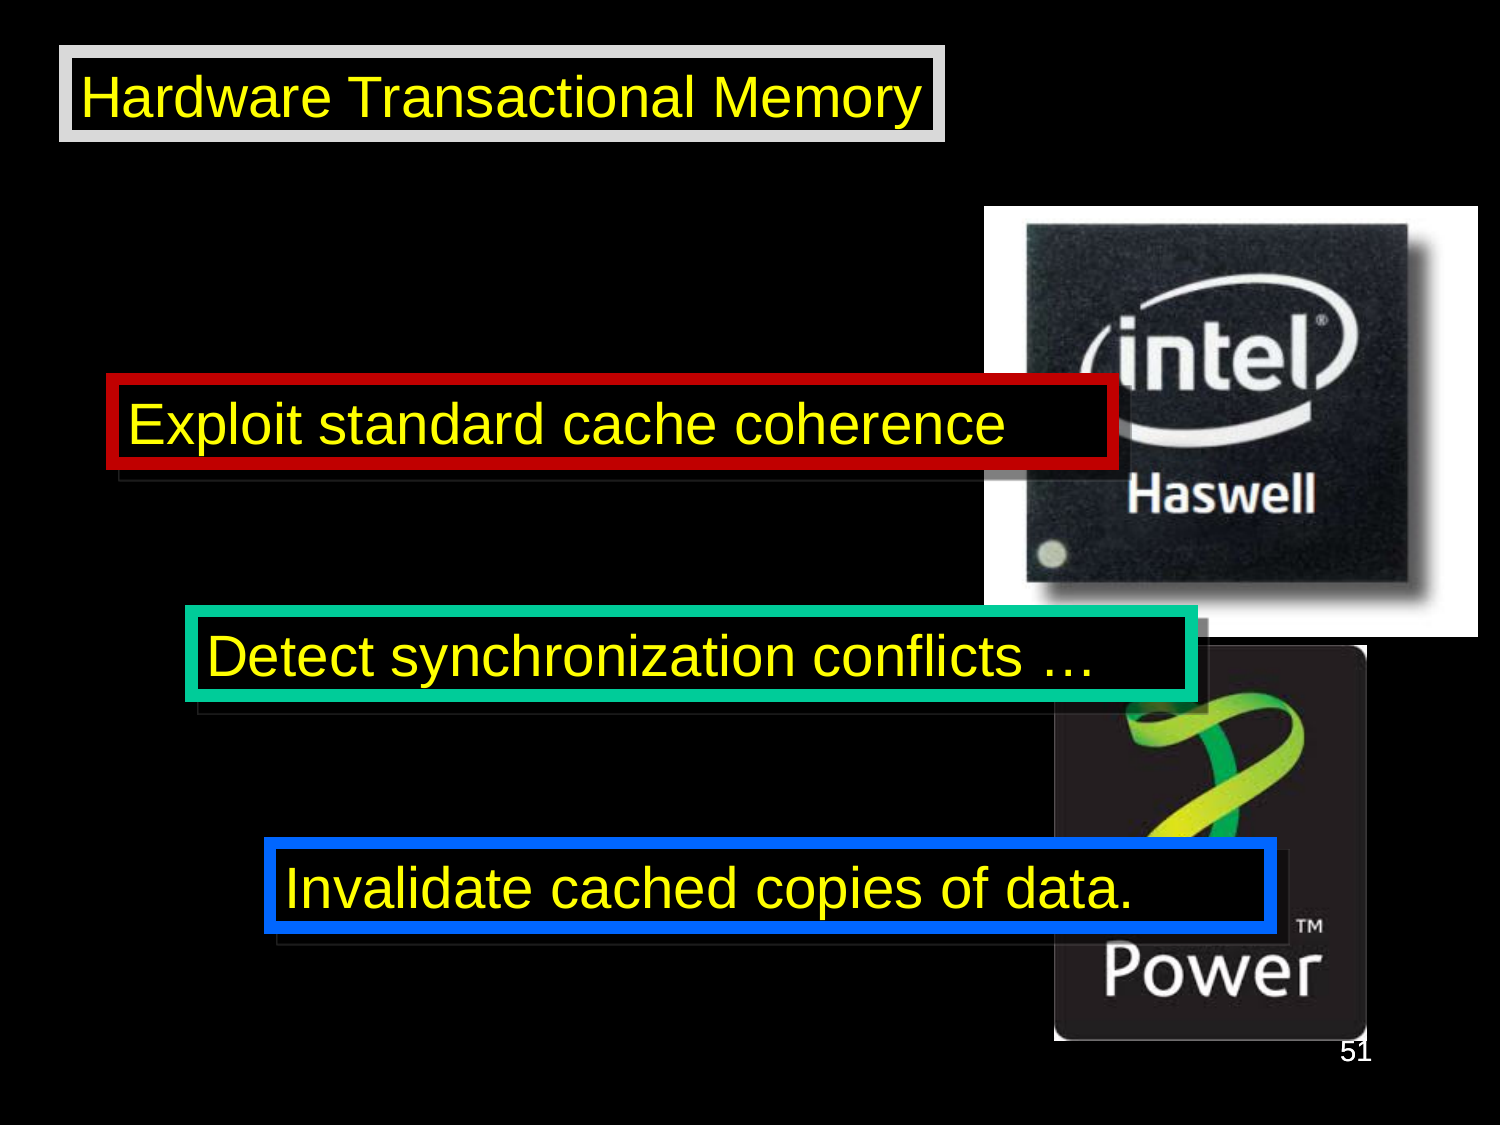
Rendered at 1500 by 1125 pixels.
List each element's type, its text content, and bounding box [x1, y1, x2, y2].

text_box Hardware Transactional Memory [65, 51, 940, 136]
picture [1053, 644, 1367, 1041]
picture [984, 206, 1478, 638]
text_box Exploit standard cache coherence [112, 378, 979, 464]
text_box Invalidate cached copies of data. [269, 842, 1048, 928]
text_box Detect synchronization conflicts … [191, 610, 1049, 696]
text_box 51 [1074, 1024, 1388, 1100]
